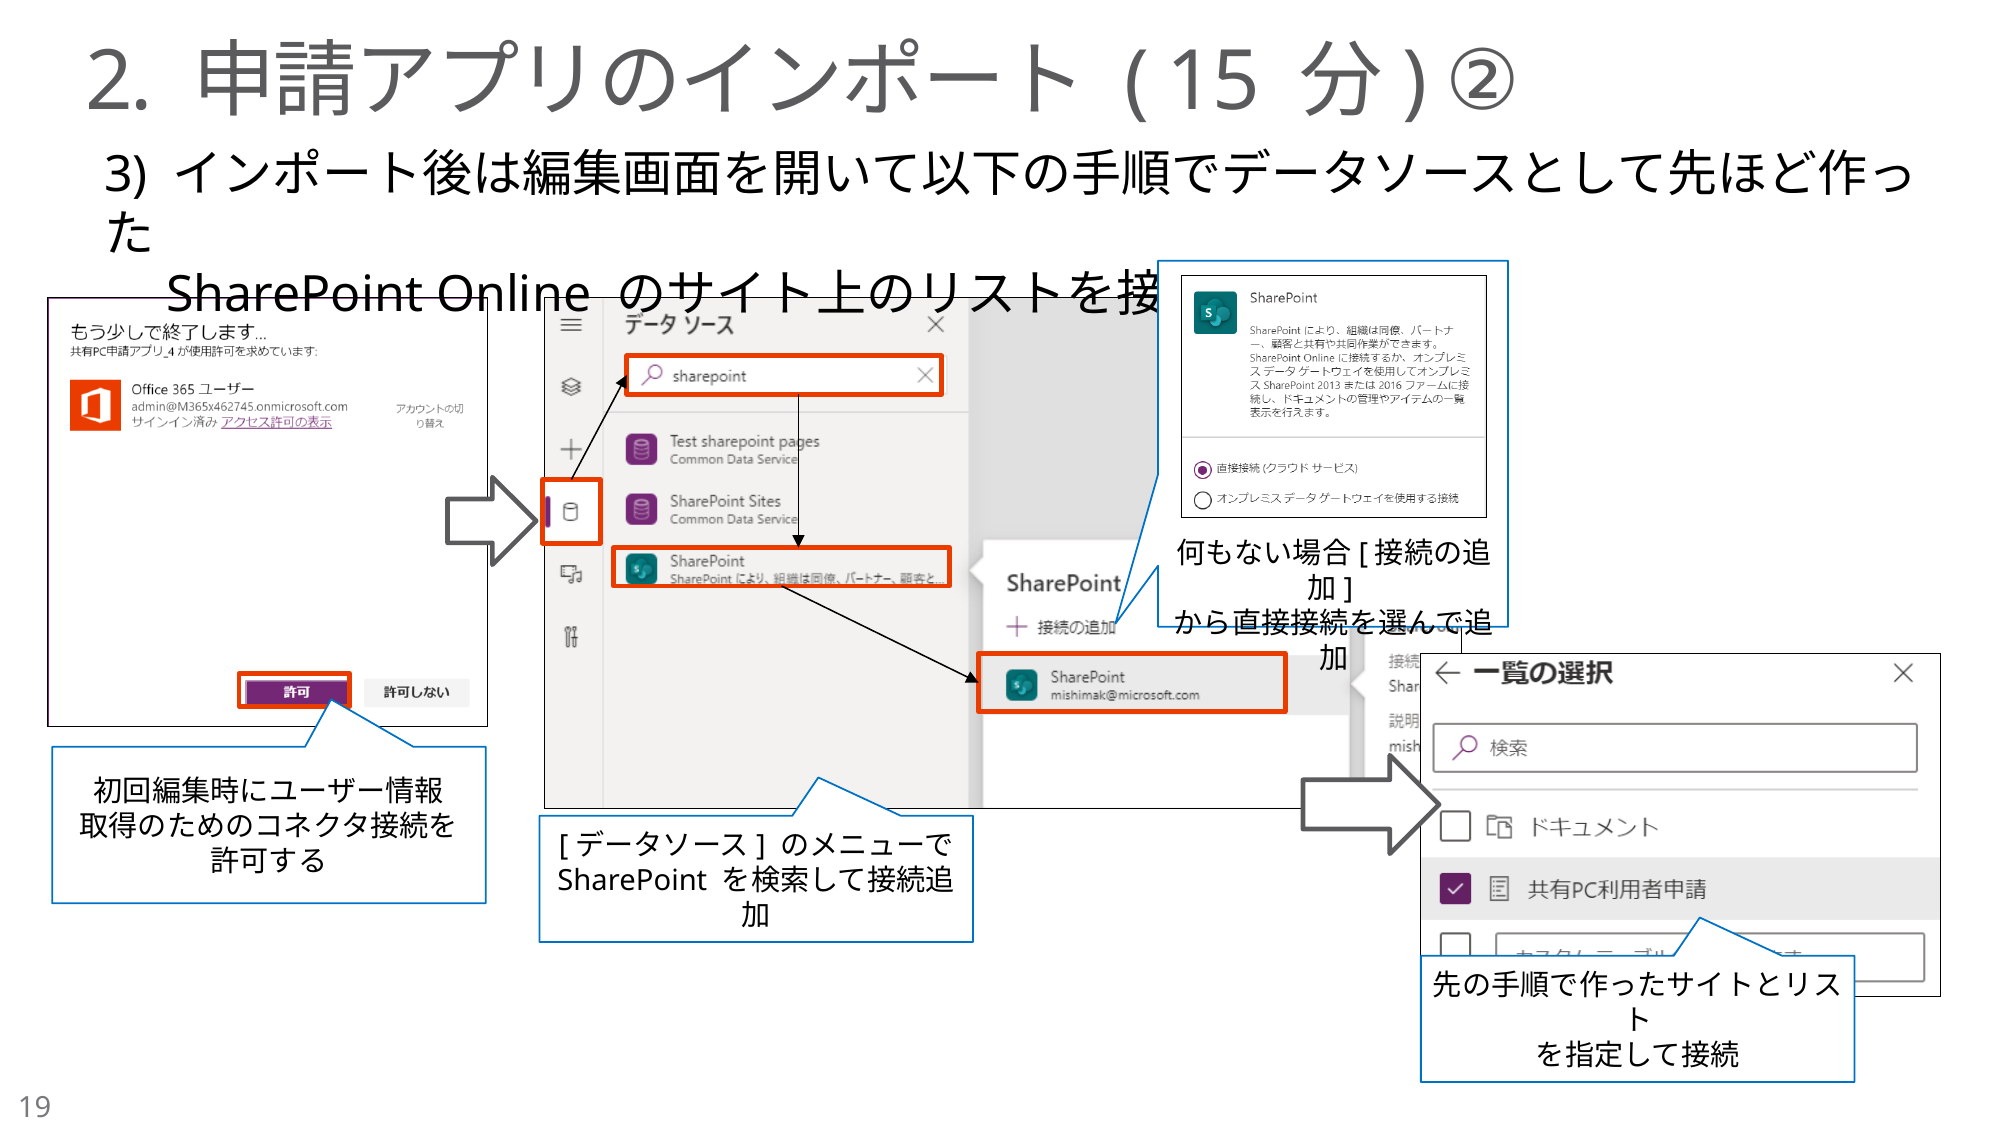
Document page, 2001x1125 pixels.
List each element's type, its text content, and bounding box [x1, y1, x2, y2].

text_box [データソース] のメニューで SharePoint を検索して接続追加 [538, 809, 974, 943]
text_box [1156, 260, 1512, 628]
picture [47, 297, 488, 727]
picture [544, 297, 1941, 998]
text_box 3) インポート後は編集画面を開いて以下の手順でデータソースとして先ほど作った SharePoint Online のサイト上のリストを接続する [89, 133, 1980, 329]
text_box 先の手順で作ったサイトとリスト を指定して接続 [1419, 955, 1856, 1083]
title 2. 申請アプリのインポート ( 15 分) ② [85, 37, 1915, 161]
text_box [488, 476, 537, 566]
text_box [571, 374, 627, 480]
text_box [1302, 809, 1420, 855]
text_box 初回編集時にユーザー情報 取得のためのコネクタ接続を 許可する [51, 727, 487, 905]
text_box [781, 585, 979, 683]
